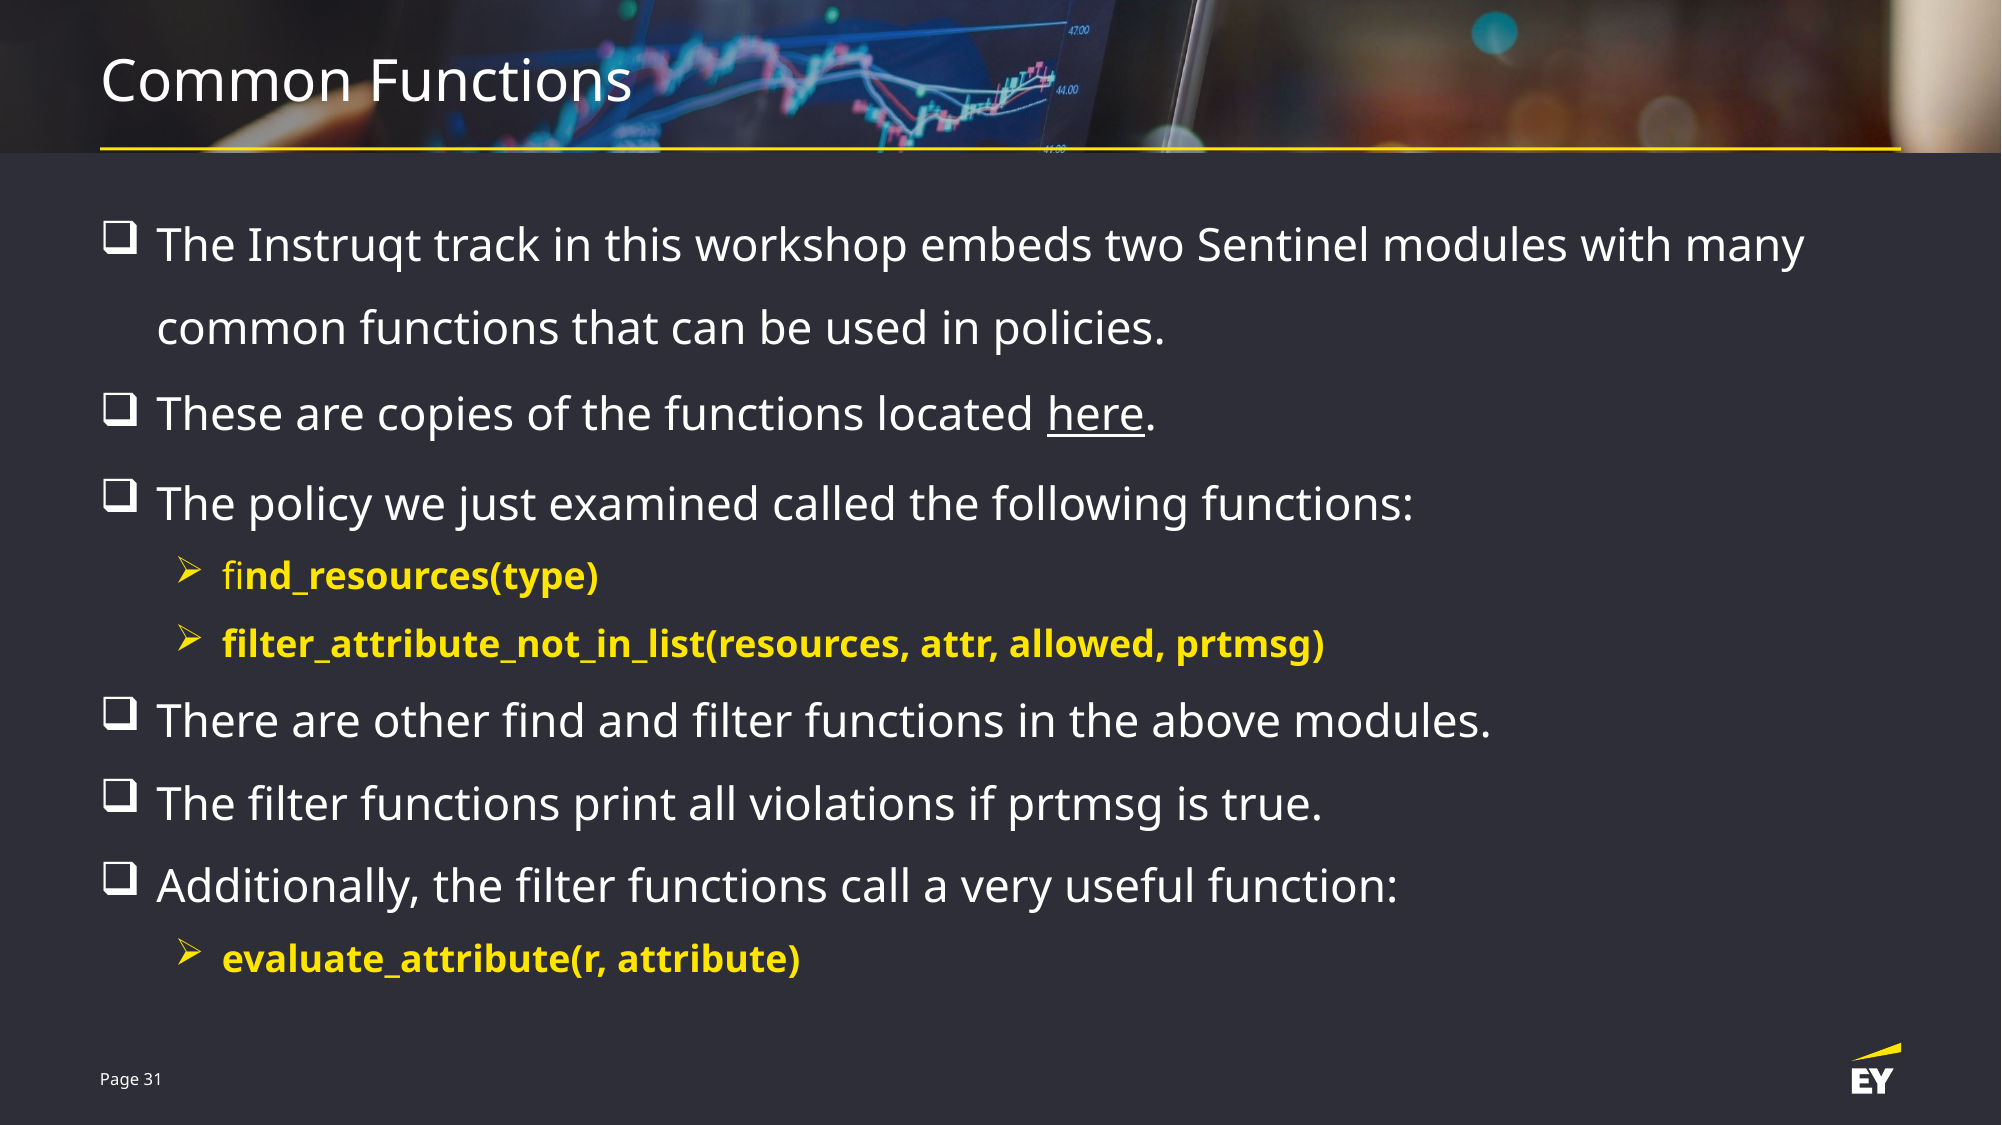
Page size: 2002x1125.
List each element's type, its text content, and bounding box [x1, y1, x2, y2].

picture [841, 0, 2001, 153]
text_box The Instruqt track in this workshop embeds two Sentinel modules with many common functions that can be used in policies. These are copies of the functions located here. The policy we just examined called the following functions: find_resources(type) filter_attribute_not_in_list(resources, attr, allowed, prtmsg) There are other find and filter functions in the above modules. The filter functions print all violations if prtmsg is true. Additionally, the filter functions call a very useful function: evaluate_attribute(r, attribute) [100, 188, 1902, 1017]
title Common Functions [100, 53, 1902, 151]
